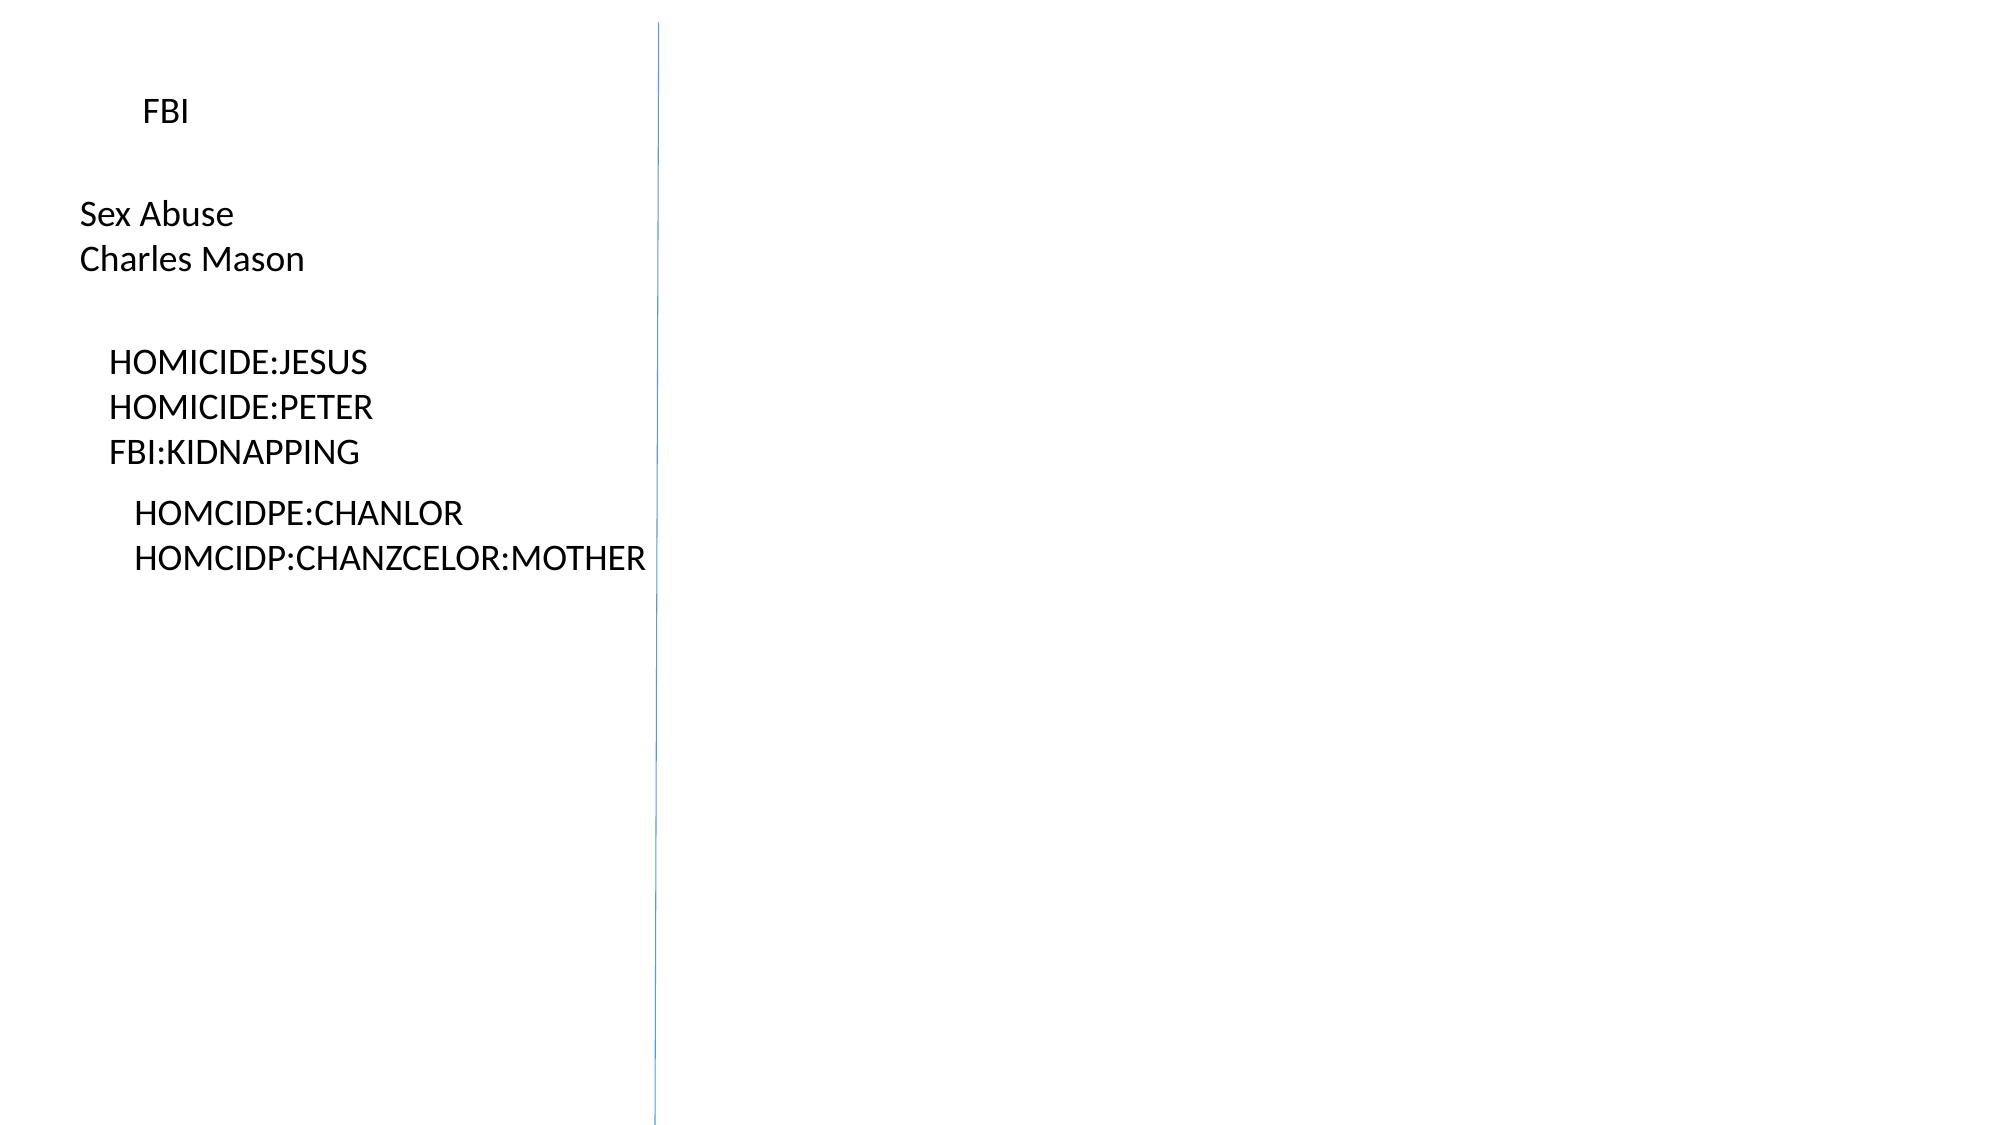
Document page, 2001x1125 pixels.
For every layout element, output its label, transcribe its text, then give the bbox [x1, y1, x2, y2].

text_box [654, 22, 659, 1125]
text_box Sex Abuse Charles Mason [65, 181, 321, 287]
text_box HOMICIDE:JESUS HOMICIDE:PETER FBI:KIDNAPPING [94, 329, 389, 480]
text_box FBI [127, 78, 205, 139]
text_box HOMCIDPE:CHANLOR HOMCIDP:CHANZCELOR:MOTHER [119, 480, 654, 586]
